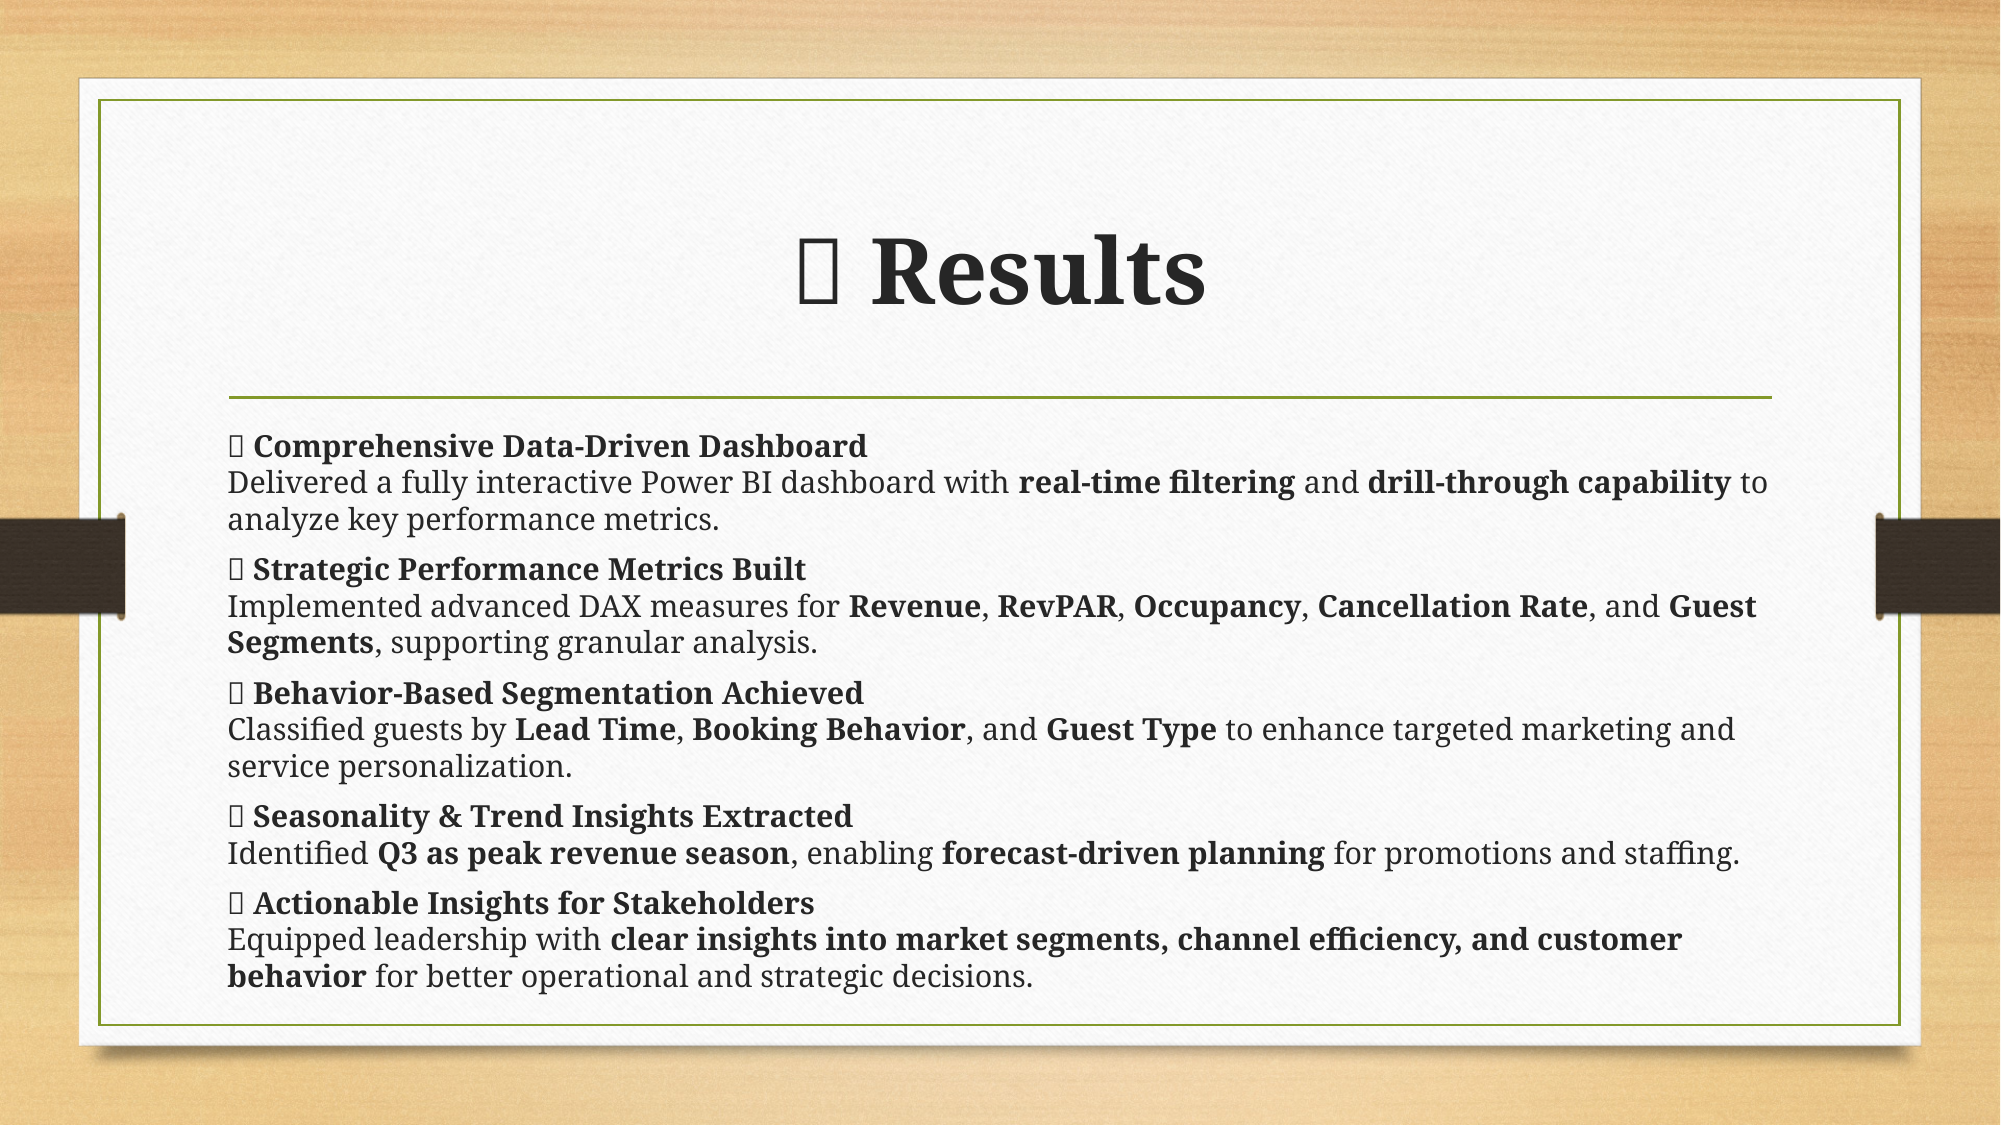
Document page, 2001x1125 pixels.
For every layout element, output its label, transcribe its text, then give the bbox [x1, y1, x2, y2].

title ✅ Results [212, 161, 1788, 375]
list 🔸 Comprehensive Data-Driven Dashboard Delivered a fully interactive Power BI dashboard with real-time filtering and drill-through capability to analyze key performance metrics. 🔸 Strategic Performance Metrics Built Implemented advanced DAX measures for Revenue, RevPAR, Occupancy, Cancellation Rate, and Guest Segments, supporting granular analysis. 🔸 Behavior-Based Segmentation Achieved Classified guests by Lead Time, Booking Behavior, and Guest Type to enhance targeted marketing and service personalization. 🔸 Seasonality & Trend Insights Extracted Identified Q3 as peak revenue season, enabling forecast-driven planning for promotions and staffing. 🔸 Actionable Insights for Stakeholders Equipped leadership with clear insights into market segments, channel efficiency, and customer behavior for better operational and strategic decisions. [212, 419, 1788, 1012]
picture [0, 0, 2001, 1125]
